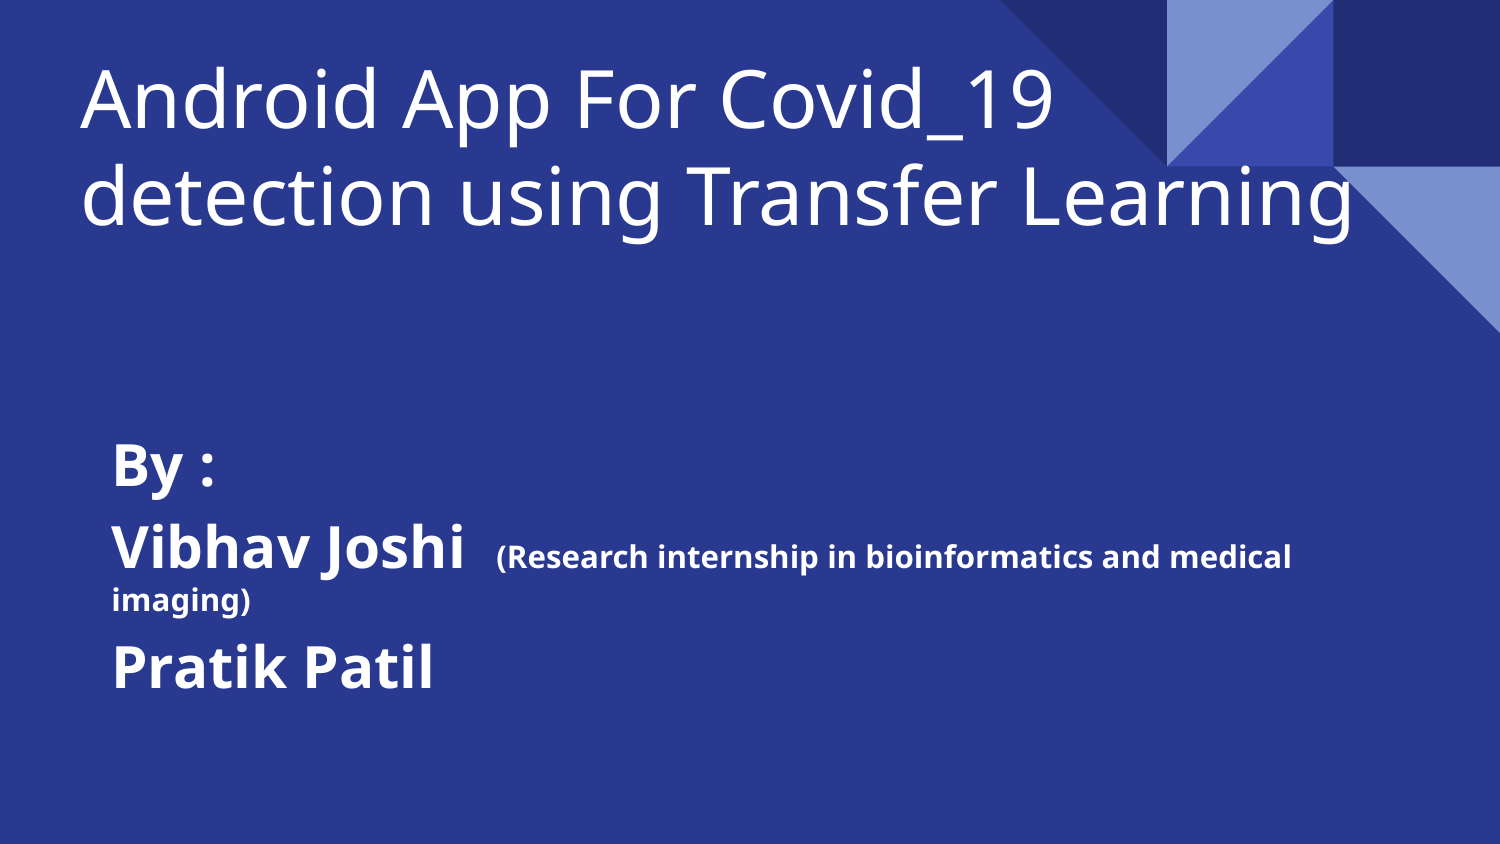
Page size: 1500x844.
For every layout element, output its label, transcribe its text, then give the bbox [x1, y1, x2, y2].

title Android App For Covid_19 detection using Transfer Learning [65, 22, 1435, 249]
subtitle By : Vibhav Joshi (Research internship in bioinformatics and medical imaging) Pratik Patil [91, 280, 1383, 816]
